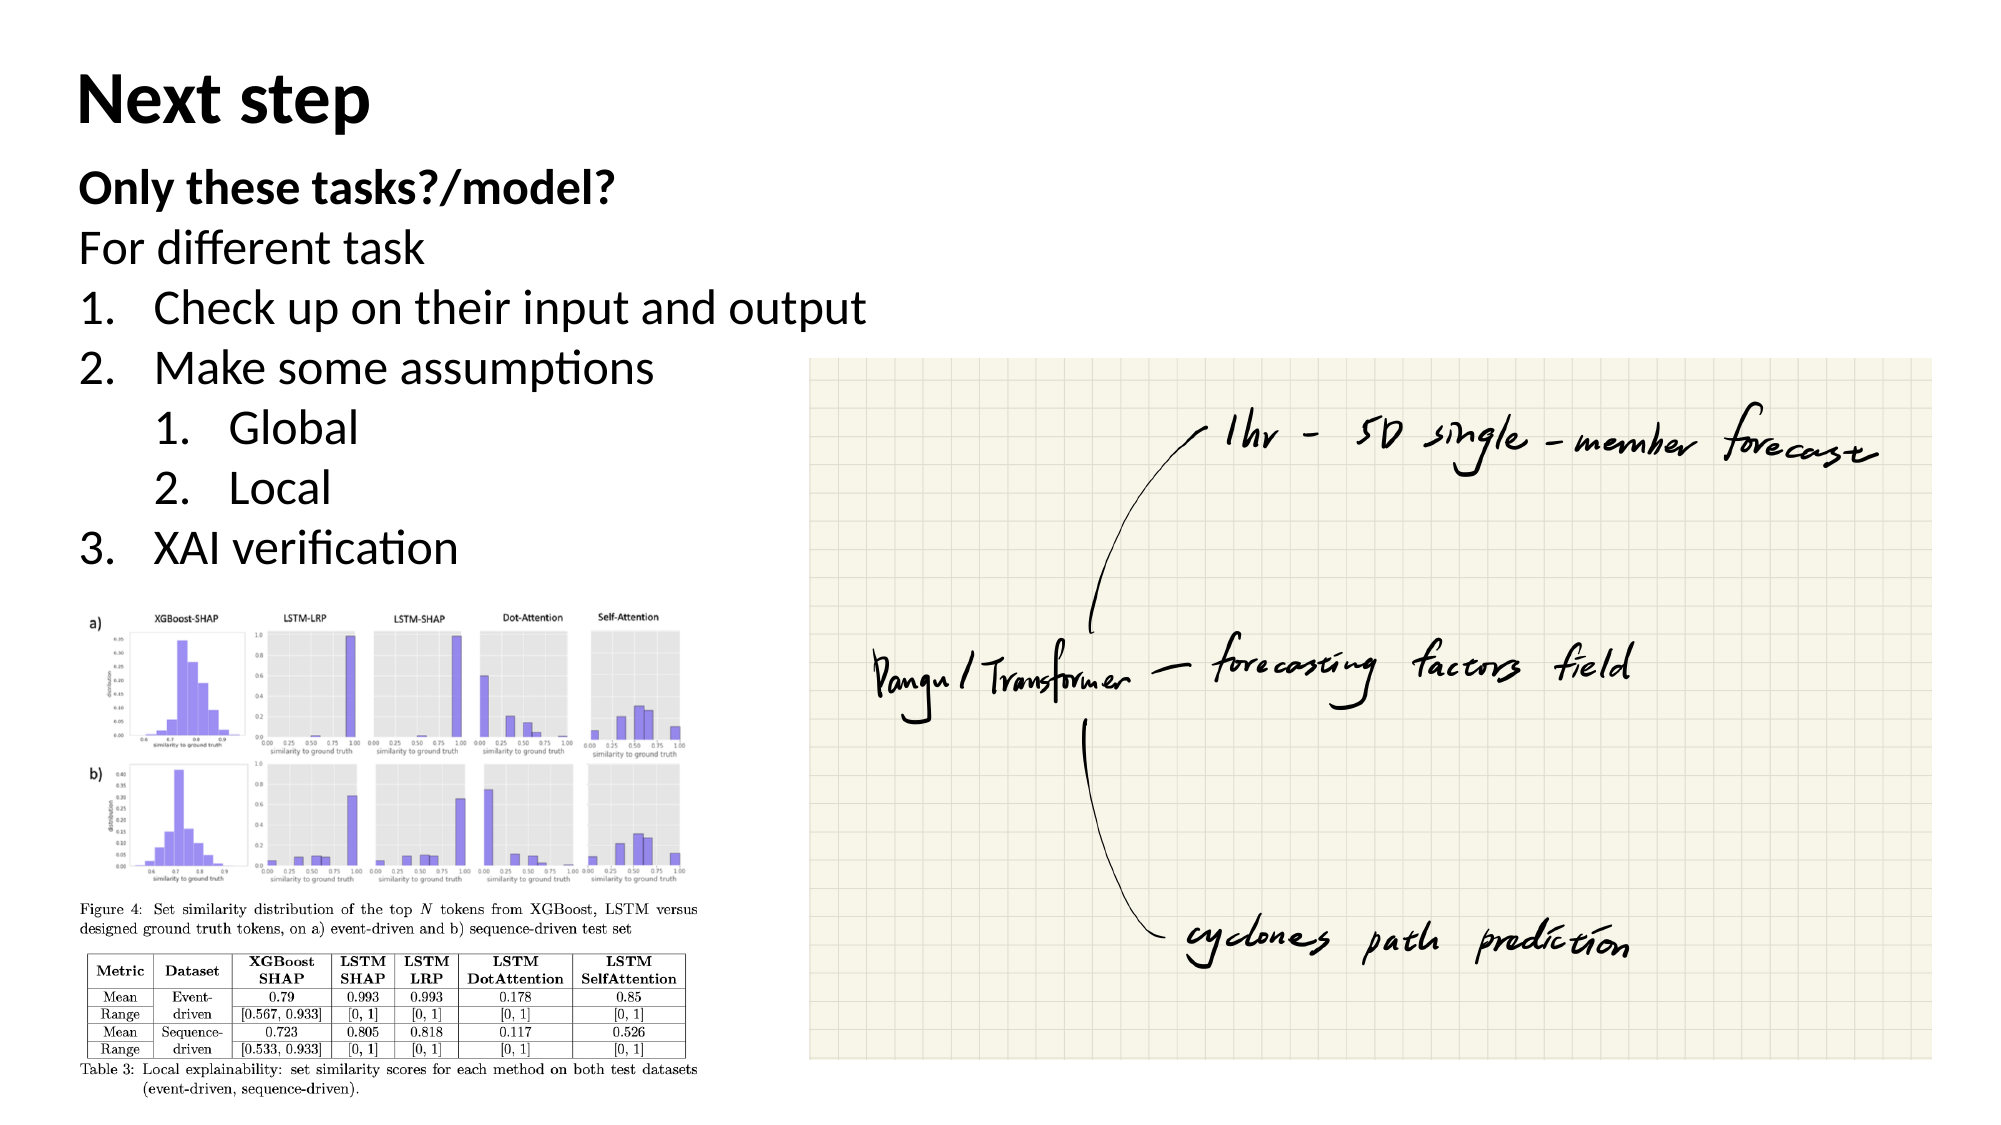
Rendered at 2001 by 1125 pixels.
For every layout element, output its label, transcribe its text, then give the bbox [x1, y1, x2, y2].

picture [809, 358, 1932, 1060]
text_box Only these tasks?/model? For different task Check up on their input and output Make some assumptions Global Local XAI verification [63, 147, 883, 642]
picture [68, 591, 722, 1104]
text_box Next step [61, 41, 387, 146]
